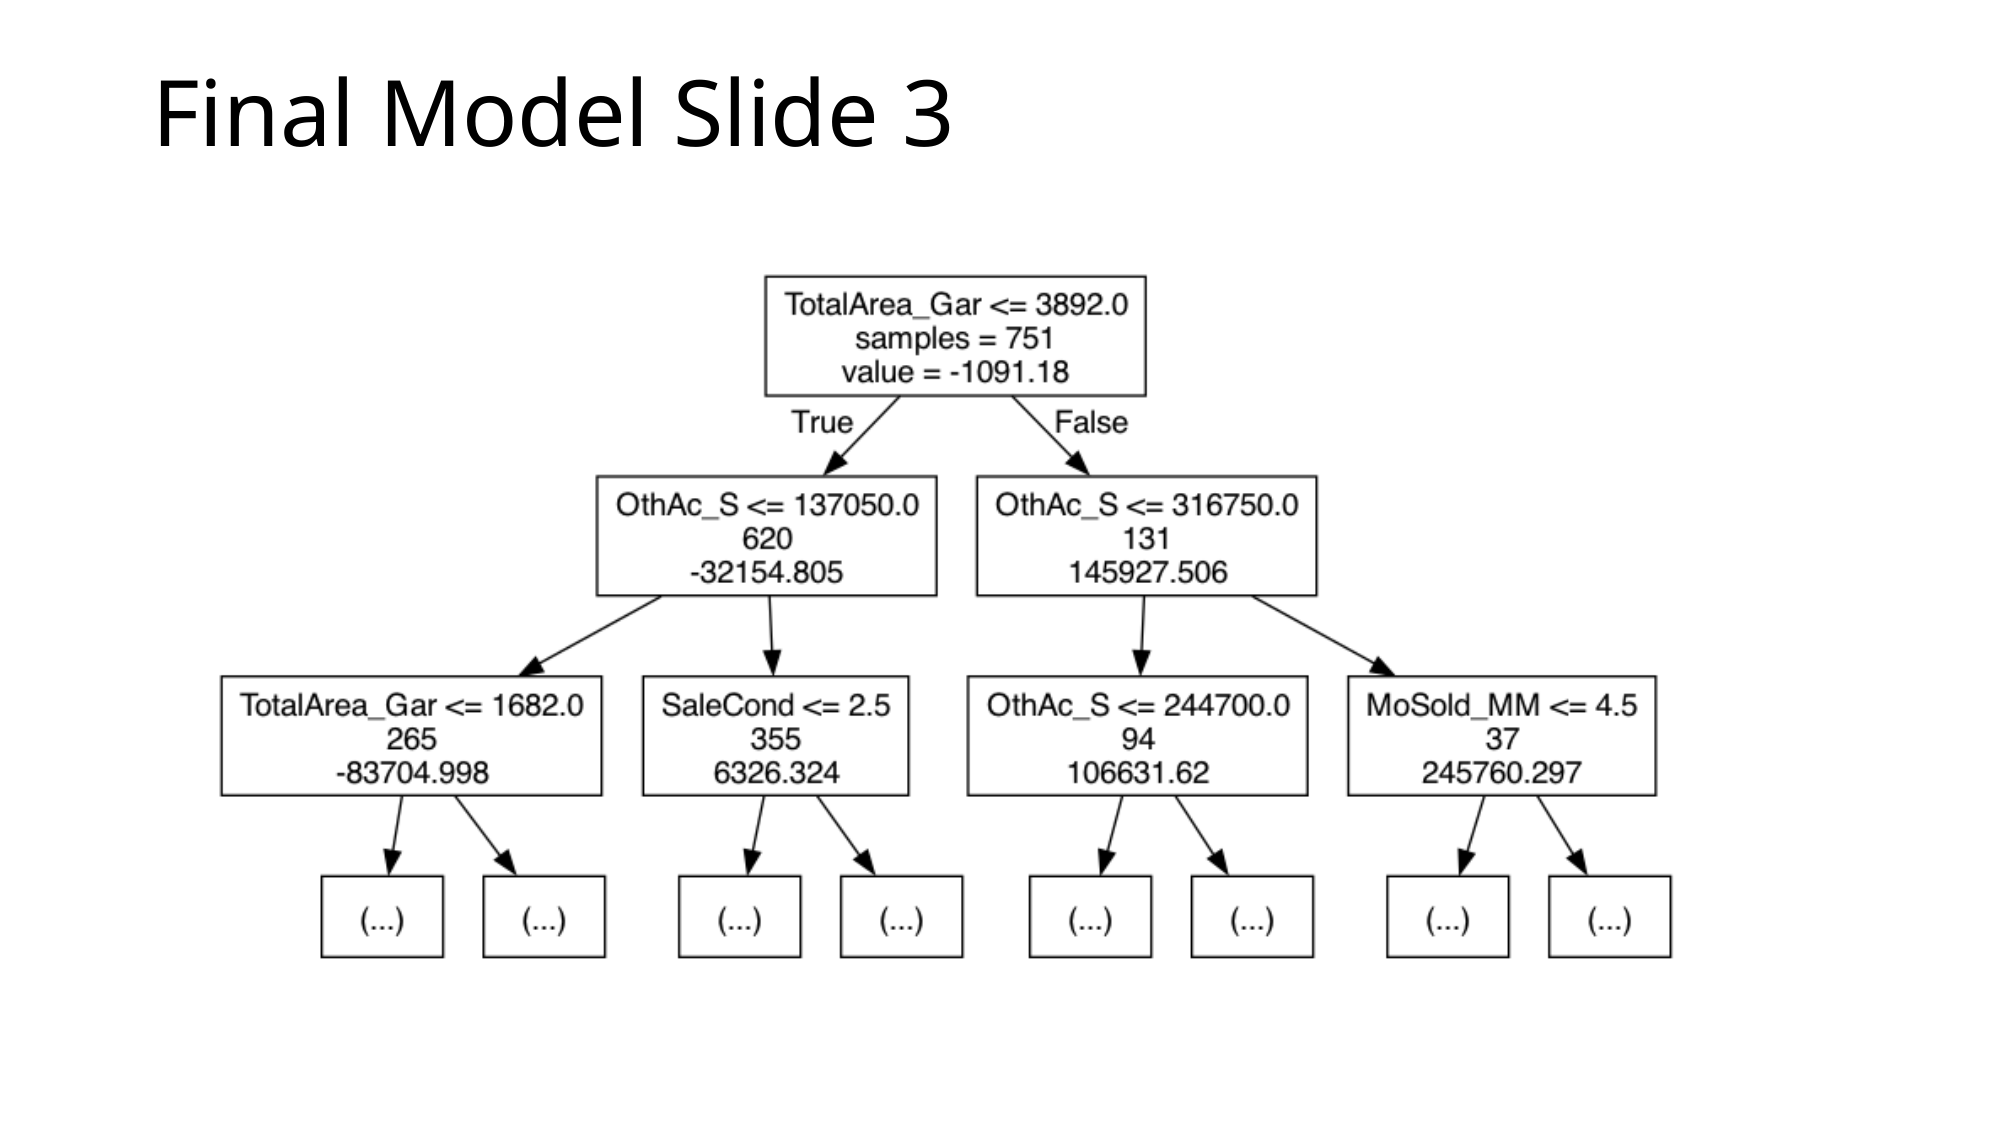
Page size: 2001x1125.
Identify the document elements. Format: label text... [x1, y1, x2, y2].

title Final Model Slide 3 [137, 59, 1863, 175]
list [213, 268, 1680, 967]
